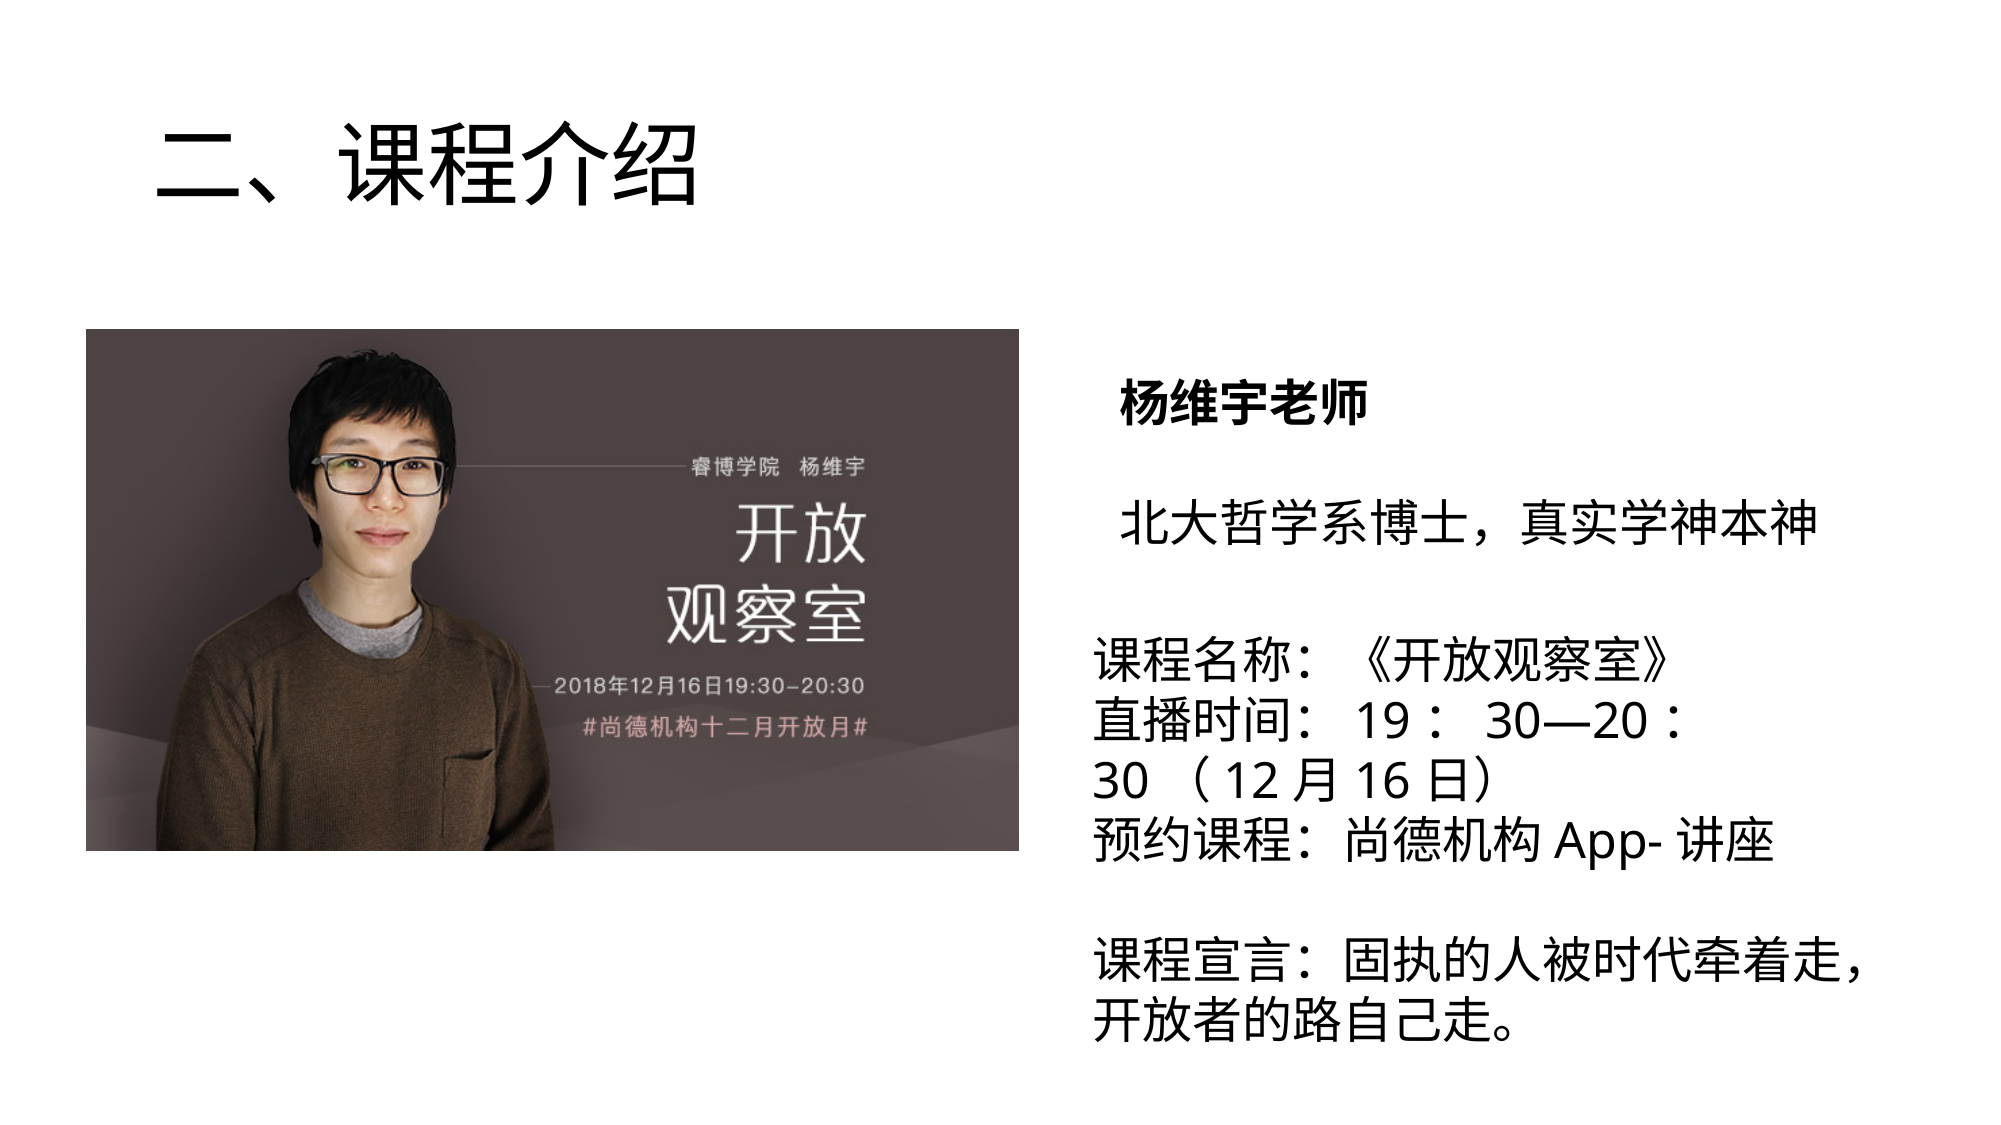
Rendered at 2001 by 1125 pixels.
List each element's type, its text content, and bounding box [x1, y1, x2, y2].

title 二、课程介绍 [137, 59, 1863, 278]
text_box 杨维宇老师 北大哲学系博士，真实学神本神 [1104, 363, 1863, 559]
text_box 课程名称：《开放观察室》 直播时间：19：30—20：30（12月16日） 预约课程：尚德机构App-讲座 课程宣言：固执的人被时代牵着走，开放者的路自己走。 [1077, 621, 1914, 1057]
picture [86, 329, 1019, 851]
